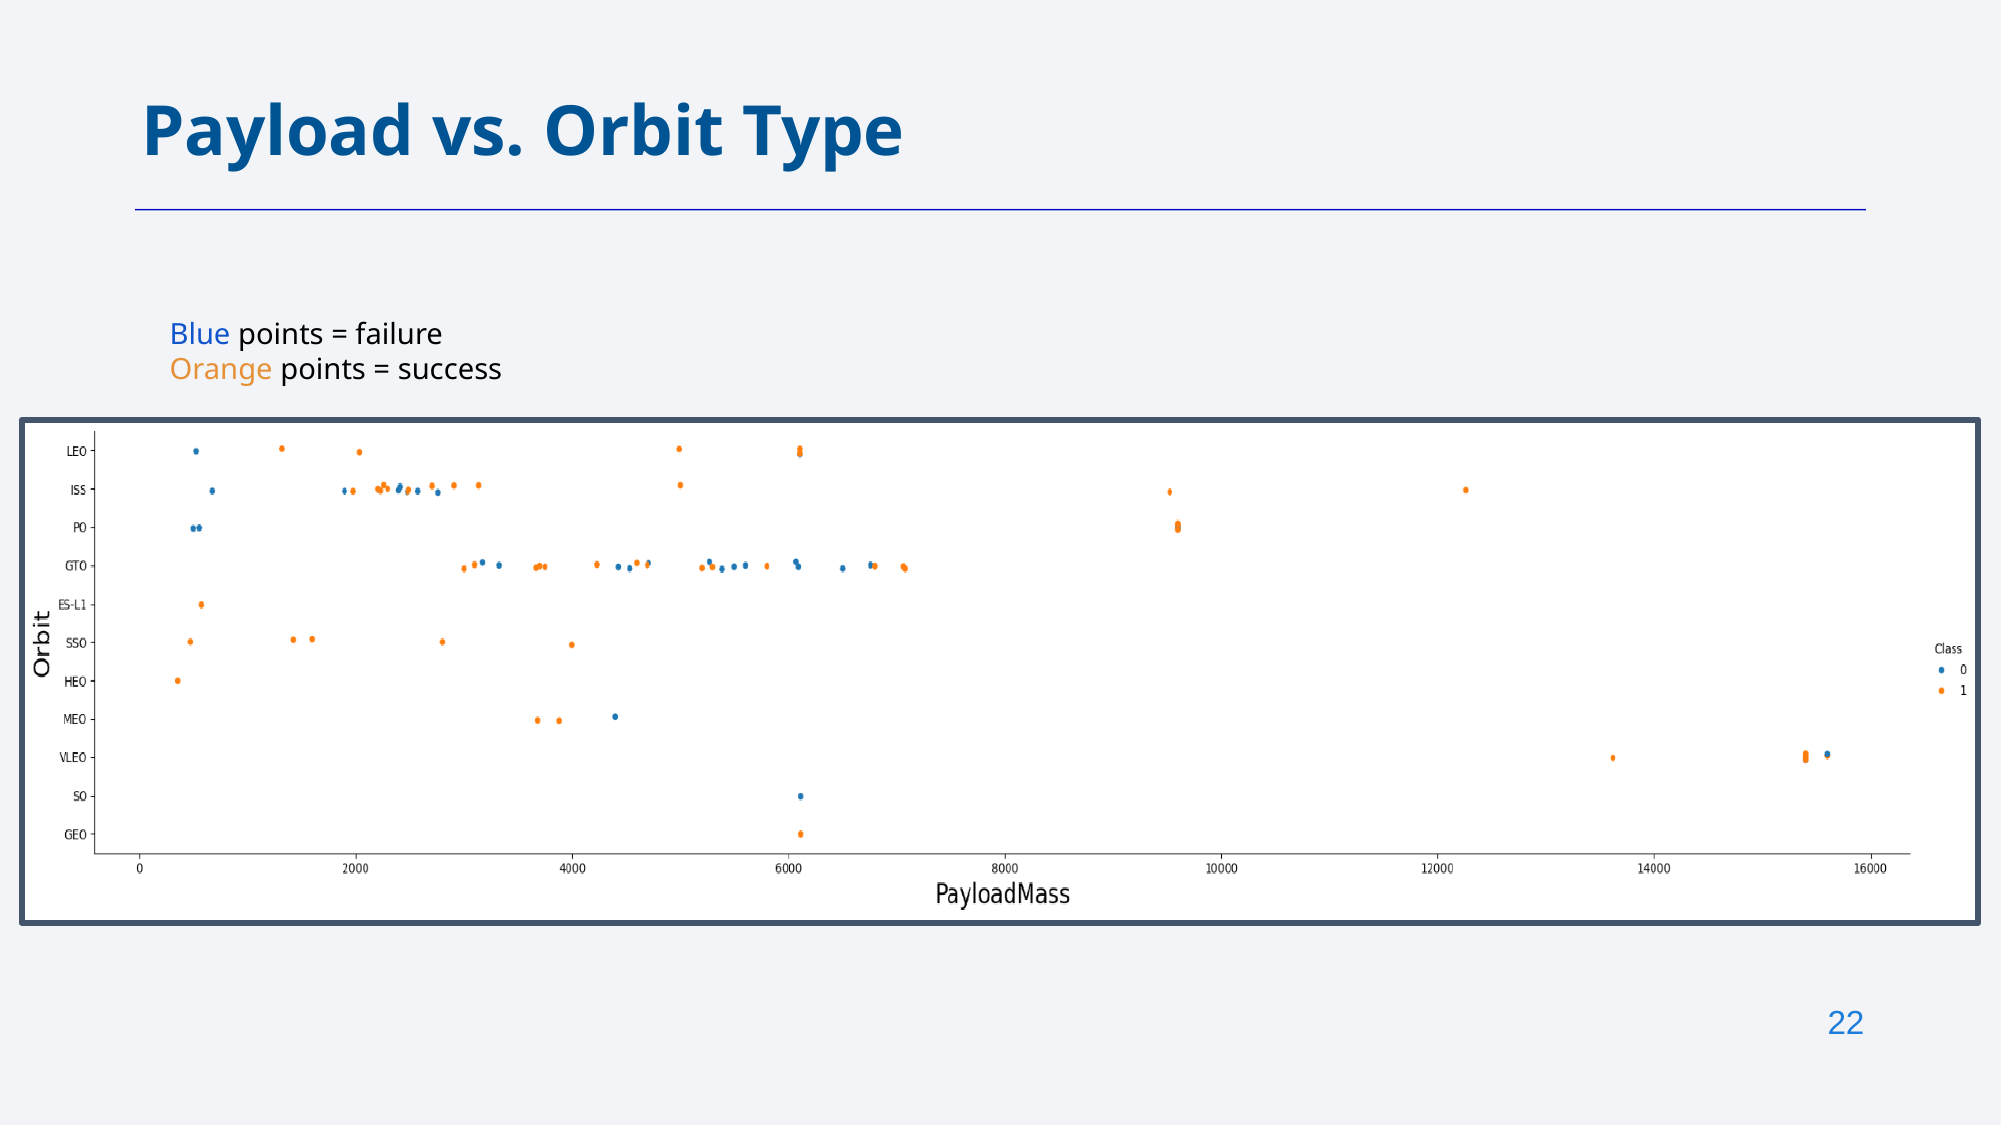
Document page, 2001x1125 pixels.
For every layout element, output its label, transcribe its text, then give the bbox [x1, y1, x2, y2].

picture [0, 0, 2001, 1125]
text_box Payload vs. Orbit Type [126, 88, 1852, 179]
text_box Blue points = failure Orange points = success [154, 300, 1134, 401]
slide_number ‹#› [1429, 988, 1880, 1055]
